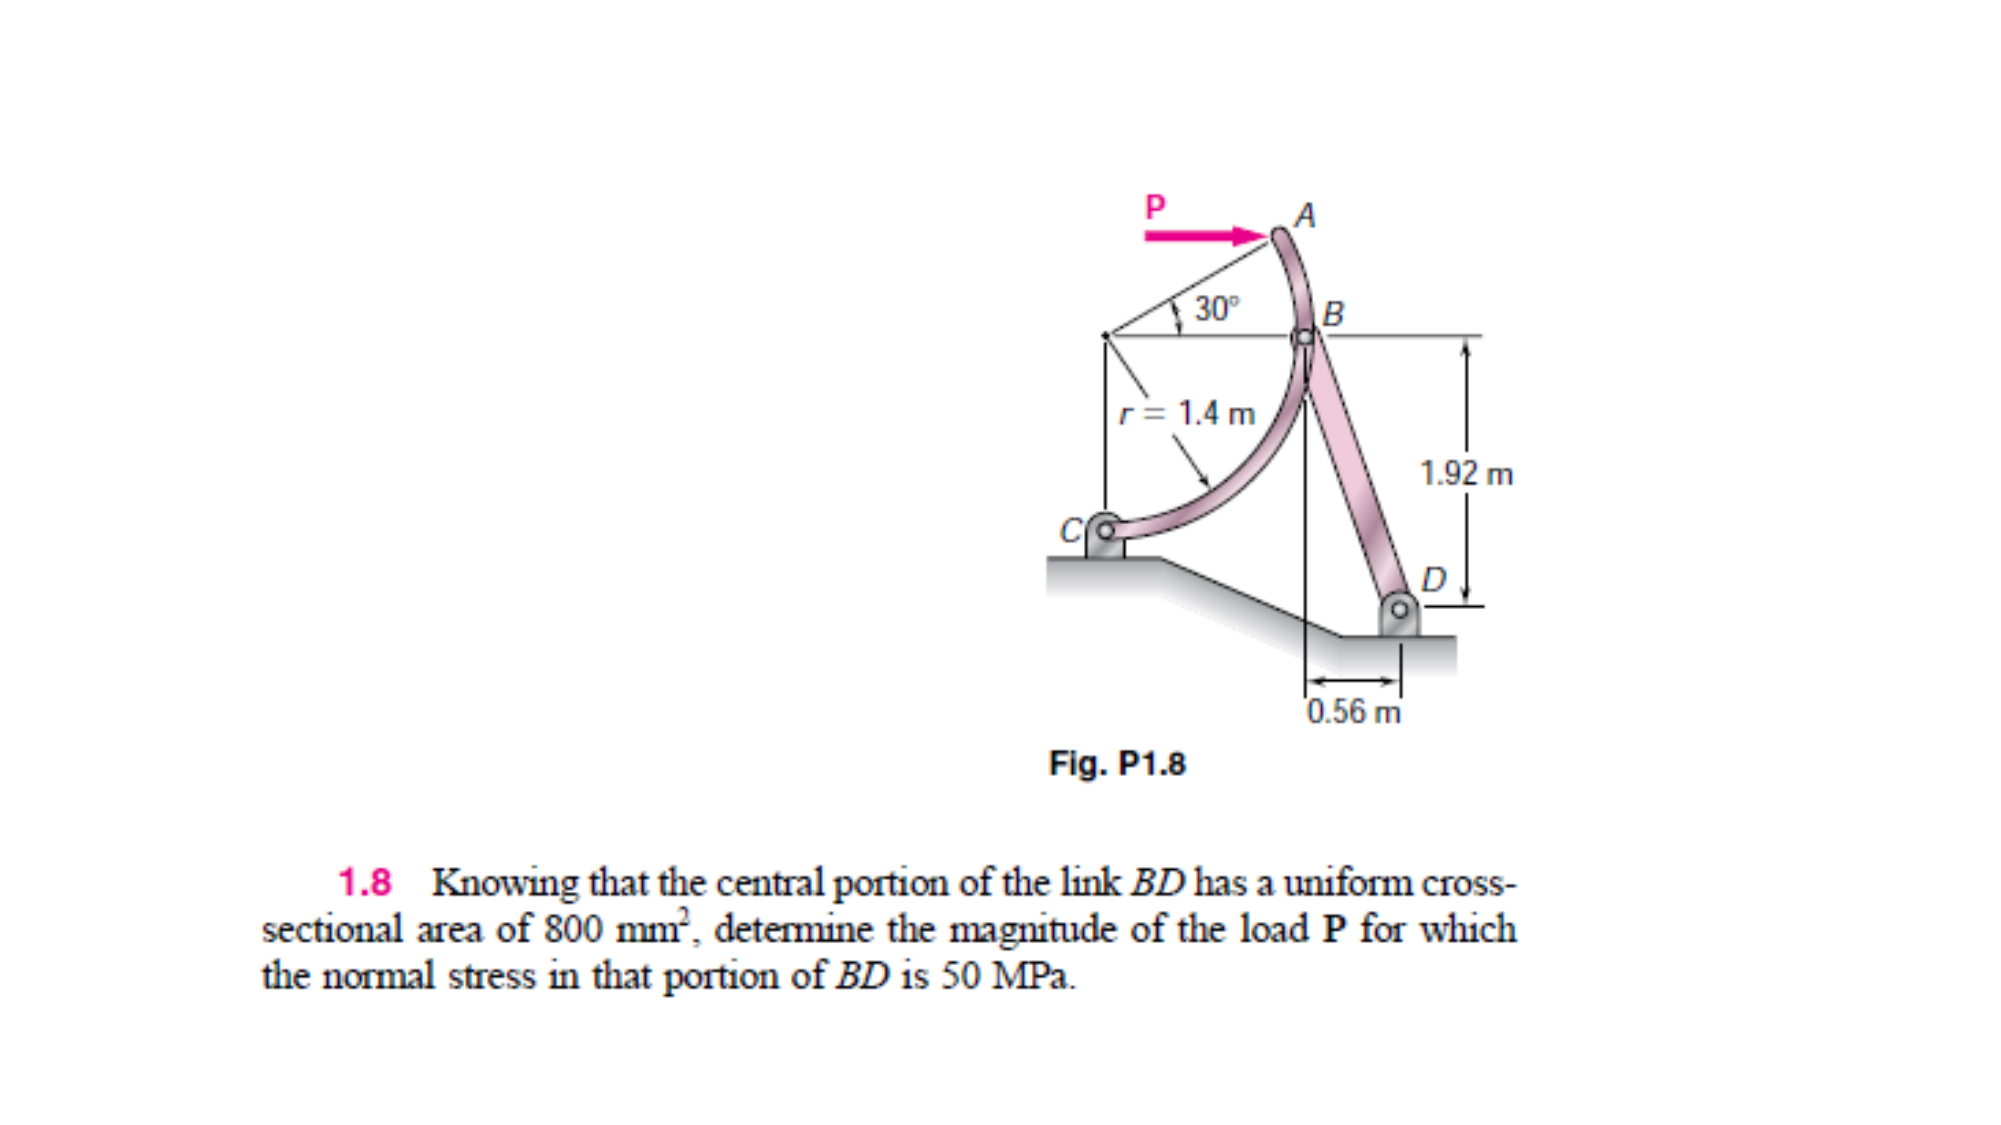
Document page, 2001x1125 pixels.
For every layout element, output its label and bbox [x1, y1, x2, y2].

picture [152, 94, 1877, 1047]
